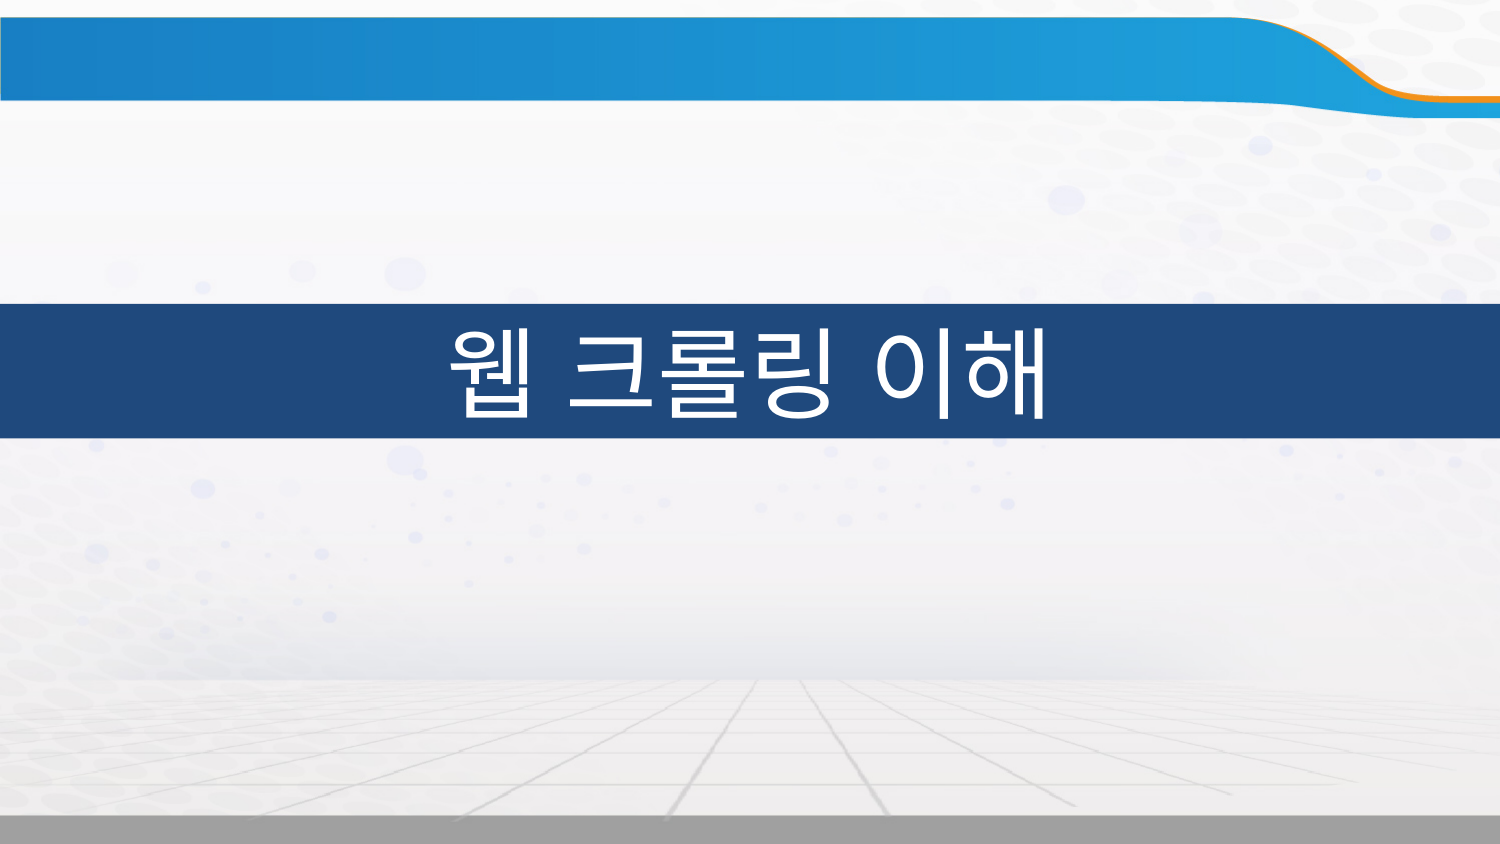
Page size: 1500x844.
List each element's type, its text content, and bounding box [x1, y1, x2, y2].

picture [0, 439, 1500, 844]
picture [0, 0, 1500, 303]
text_box 웹 크롤링 이해 [0, 303, 1500, 439]
